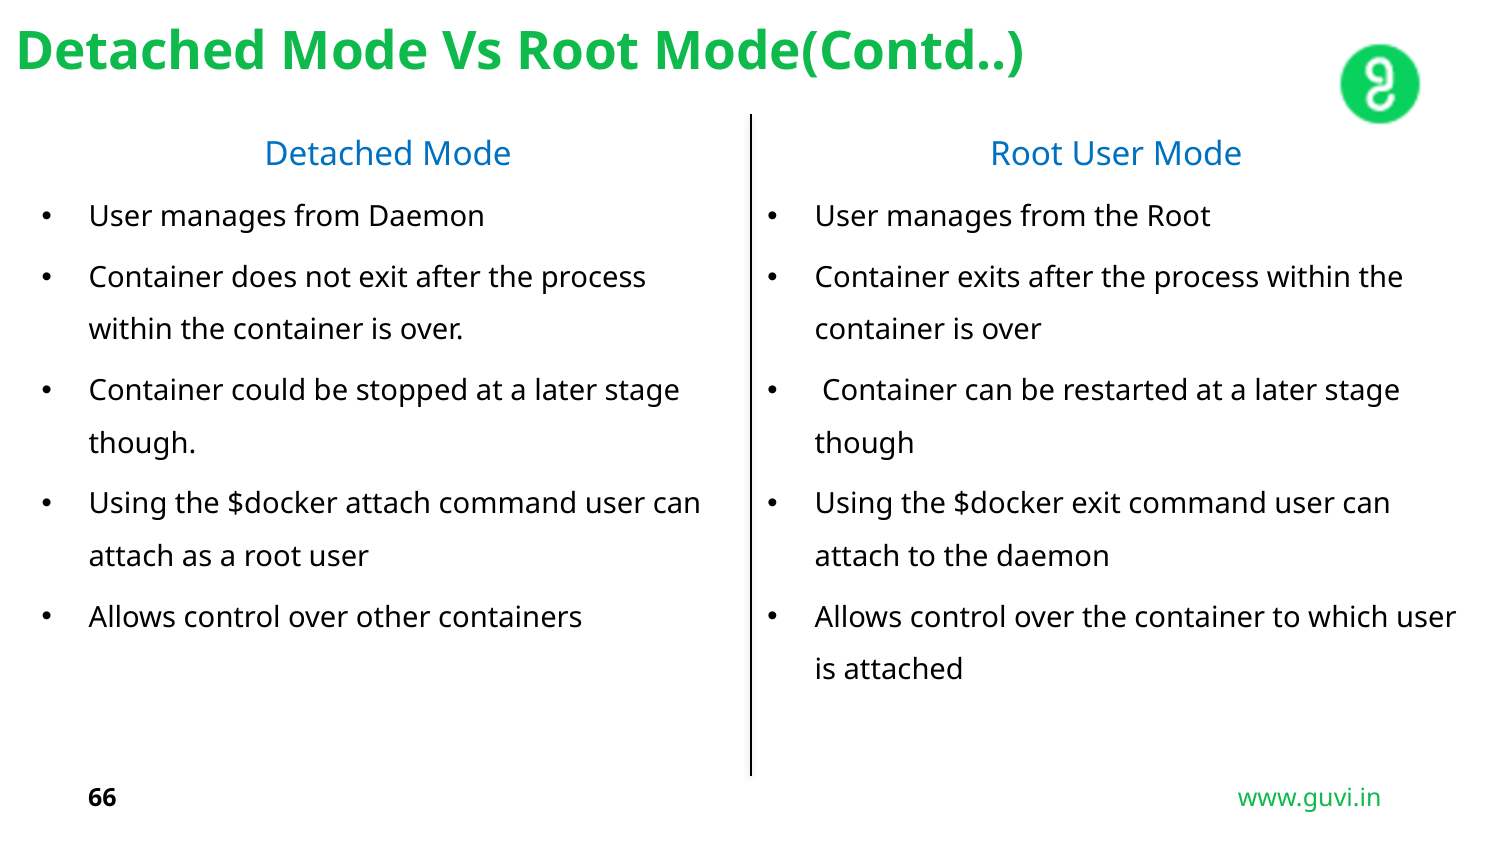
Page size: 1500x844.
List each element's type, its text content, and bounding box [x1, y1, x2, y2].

footer www.guvi.in [890, 776, 1397, 822]
picture [1336, 42, 1434, 124]
text_box Detached Mode User manages from Daemon Container does not exit after the process within the container is over. Container could be stopped at a later stage though. Using the $docker attach command user can attach as a root user Allows control over other containers [26, 124, 747, 641]
slide_number 66 [73, 776, 411, 822]
list Detached Mode Vs Root Mode(Contd..) [0, 15, 1188, 89]
text_box Root User Mode User manages from the Root Container exits after the process within the container is over Container can be restarted at a later stage though Using the $docker exit command user can attach to the daemon Allows control over the container to which user is attached [754, 124, 1480, 693]
